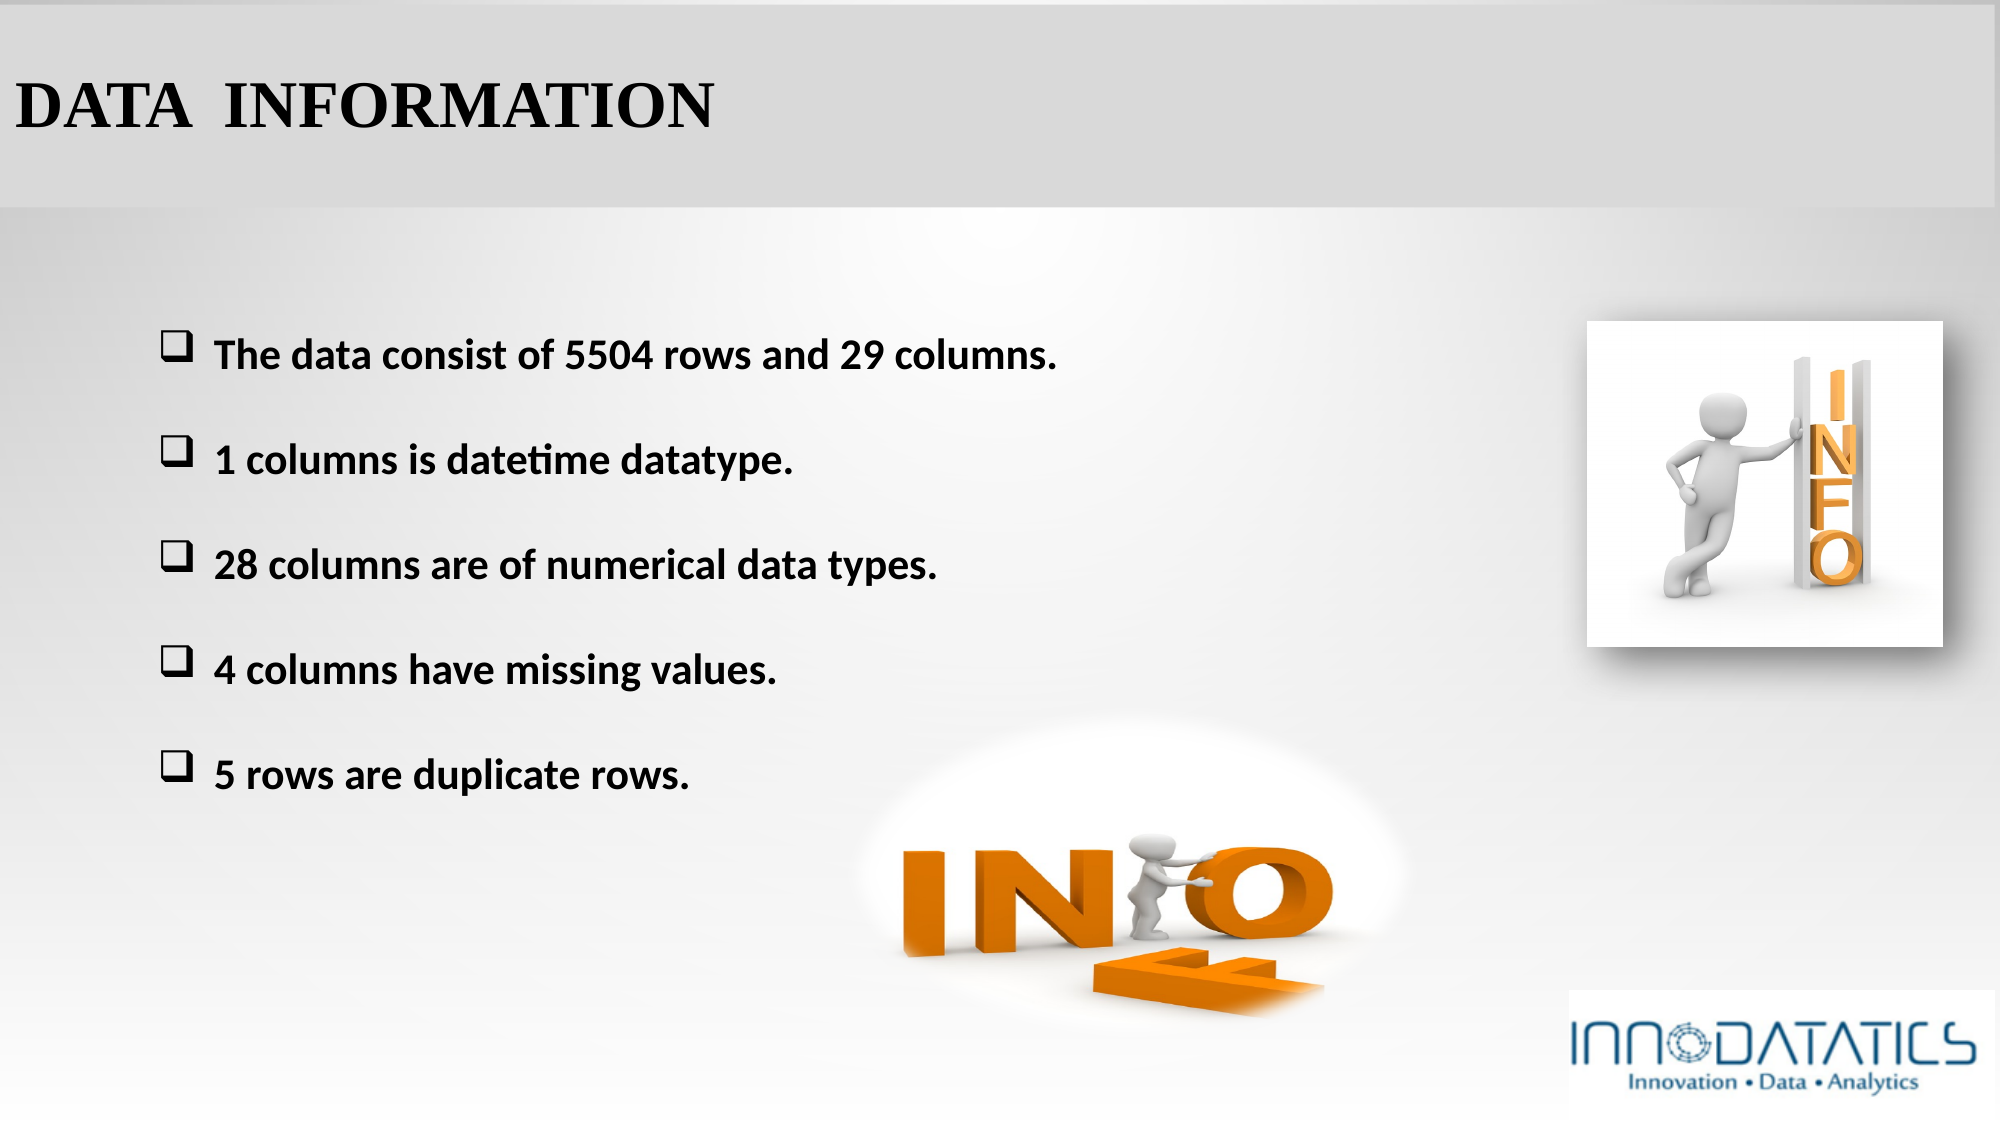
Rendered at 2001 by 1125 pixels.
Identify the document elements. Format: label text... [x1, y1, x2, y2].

title Data Information [0, 4, 1995, 208]
text_box [971, 353, 1570, 419]
text_box The data consist of 5504 rows and 29 columns. 1 columns is datetime datatype. 28 columns are of numerical data types. 4 columns have missing values. 5 rows are duplicate rows. [142, 258, 1943, 814]
text_box [1990, 353, 2000, 419]
picture [0, 0, 2000, 1125]
